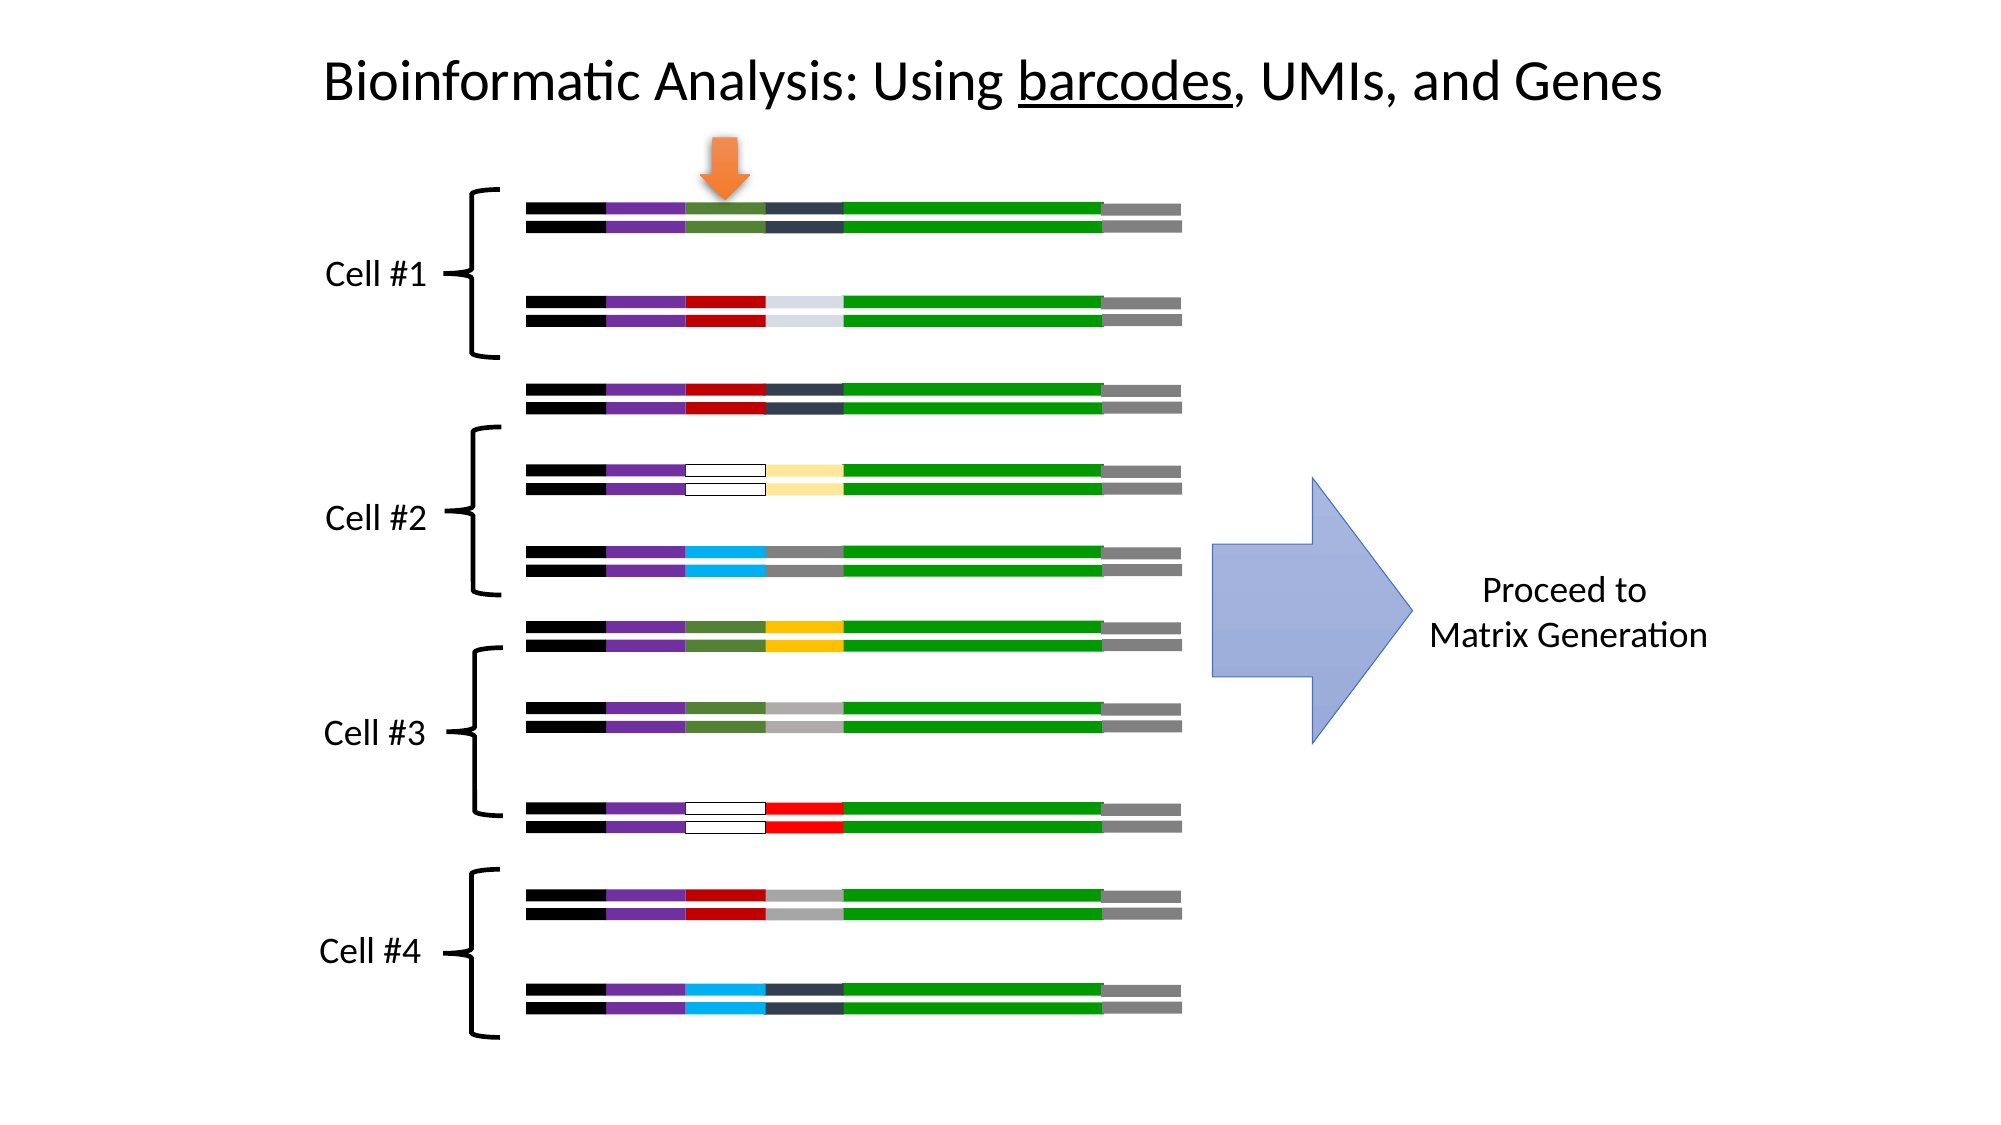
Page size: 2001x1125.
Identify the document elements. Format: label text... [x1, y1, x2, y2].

text_box Cell #2 [310, 485, 443, 546]
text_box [525, 295, 1183, 328]
text_box Proceed to Matrix Generation [1414, 558, 1724, 663]
text_box [446, 647, 503, 817]
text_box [525, 464, 1183, 496]
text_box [525, 545, 1183, 578]
text_box [443, 188, 501, 359]
text_box Cell #1 [310, 241, 443, 302]
text_box Bioinformatic Analysis: Using barcodes, UMIs, and Genes [308, 34, 1679, 120]
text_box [525, 802, 1183, 834]
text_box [525, 201, 1183, 234]
text_box Cell #4 [304, 918, 437, 979]
text_box [443, 868, 500, 1038]
text_box [444, 426, 502, 596]
text_box Cell #3 [309, 700, 441, 761]
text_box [525, 620, 1183, 653]
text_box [525, 383, 1183, 415]
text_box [525, 889, 1183, 921]
text_box [1211, 476, 1414, 745]
text_box [699, 137, 751, 200]
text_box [525, 701, 1183, 734]
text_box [525, 983, 1183, 1015]
